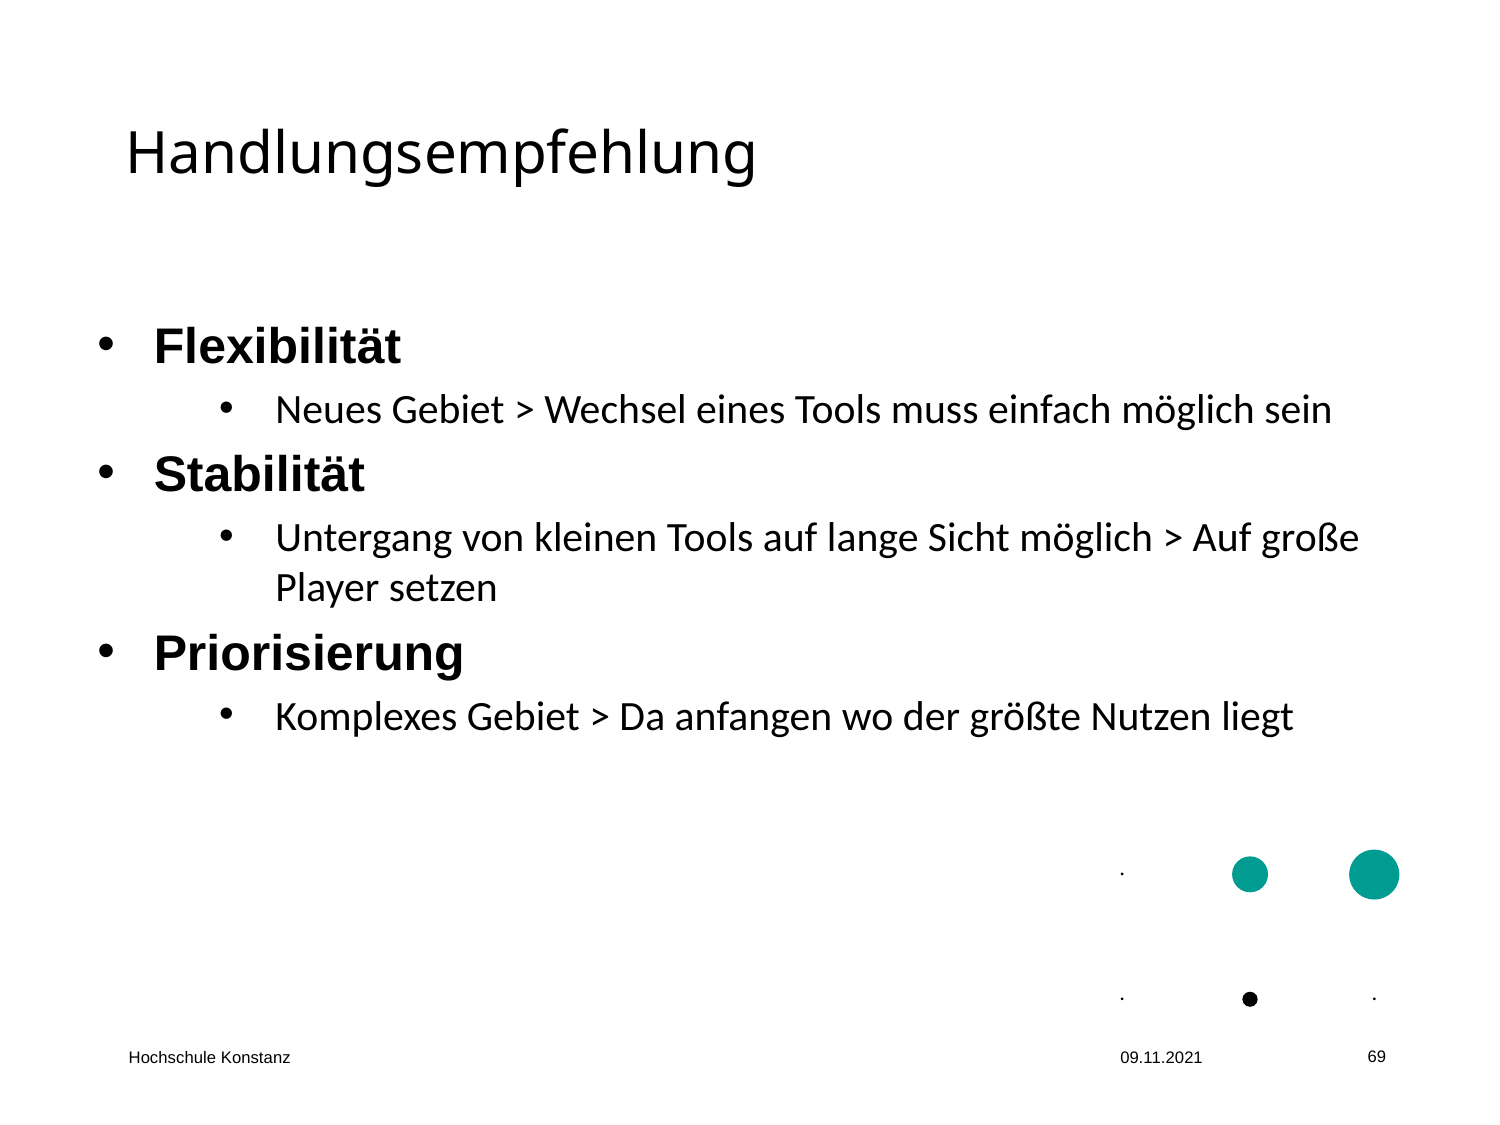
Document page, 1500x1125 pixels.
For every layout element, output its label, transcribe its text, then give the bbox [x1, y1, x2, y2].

list Handlungsempfehlung [110, 108, 1375, 207]
list Flexibilität Neues Gebiet > Wechsel eines Tools muss einfach möglich sein Stabilität Untergang von kleinen Tools auf lange Sicht möglich > Auf große Player setzen Priorisierung Komplexes Gebiet > Da anfangen wo der größte Nutzen liegt [82, 305, 1404, 819]
